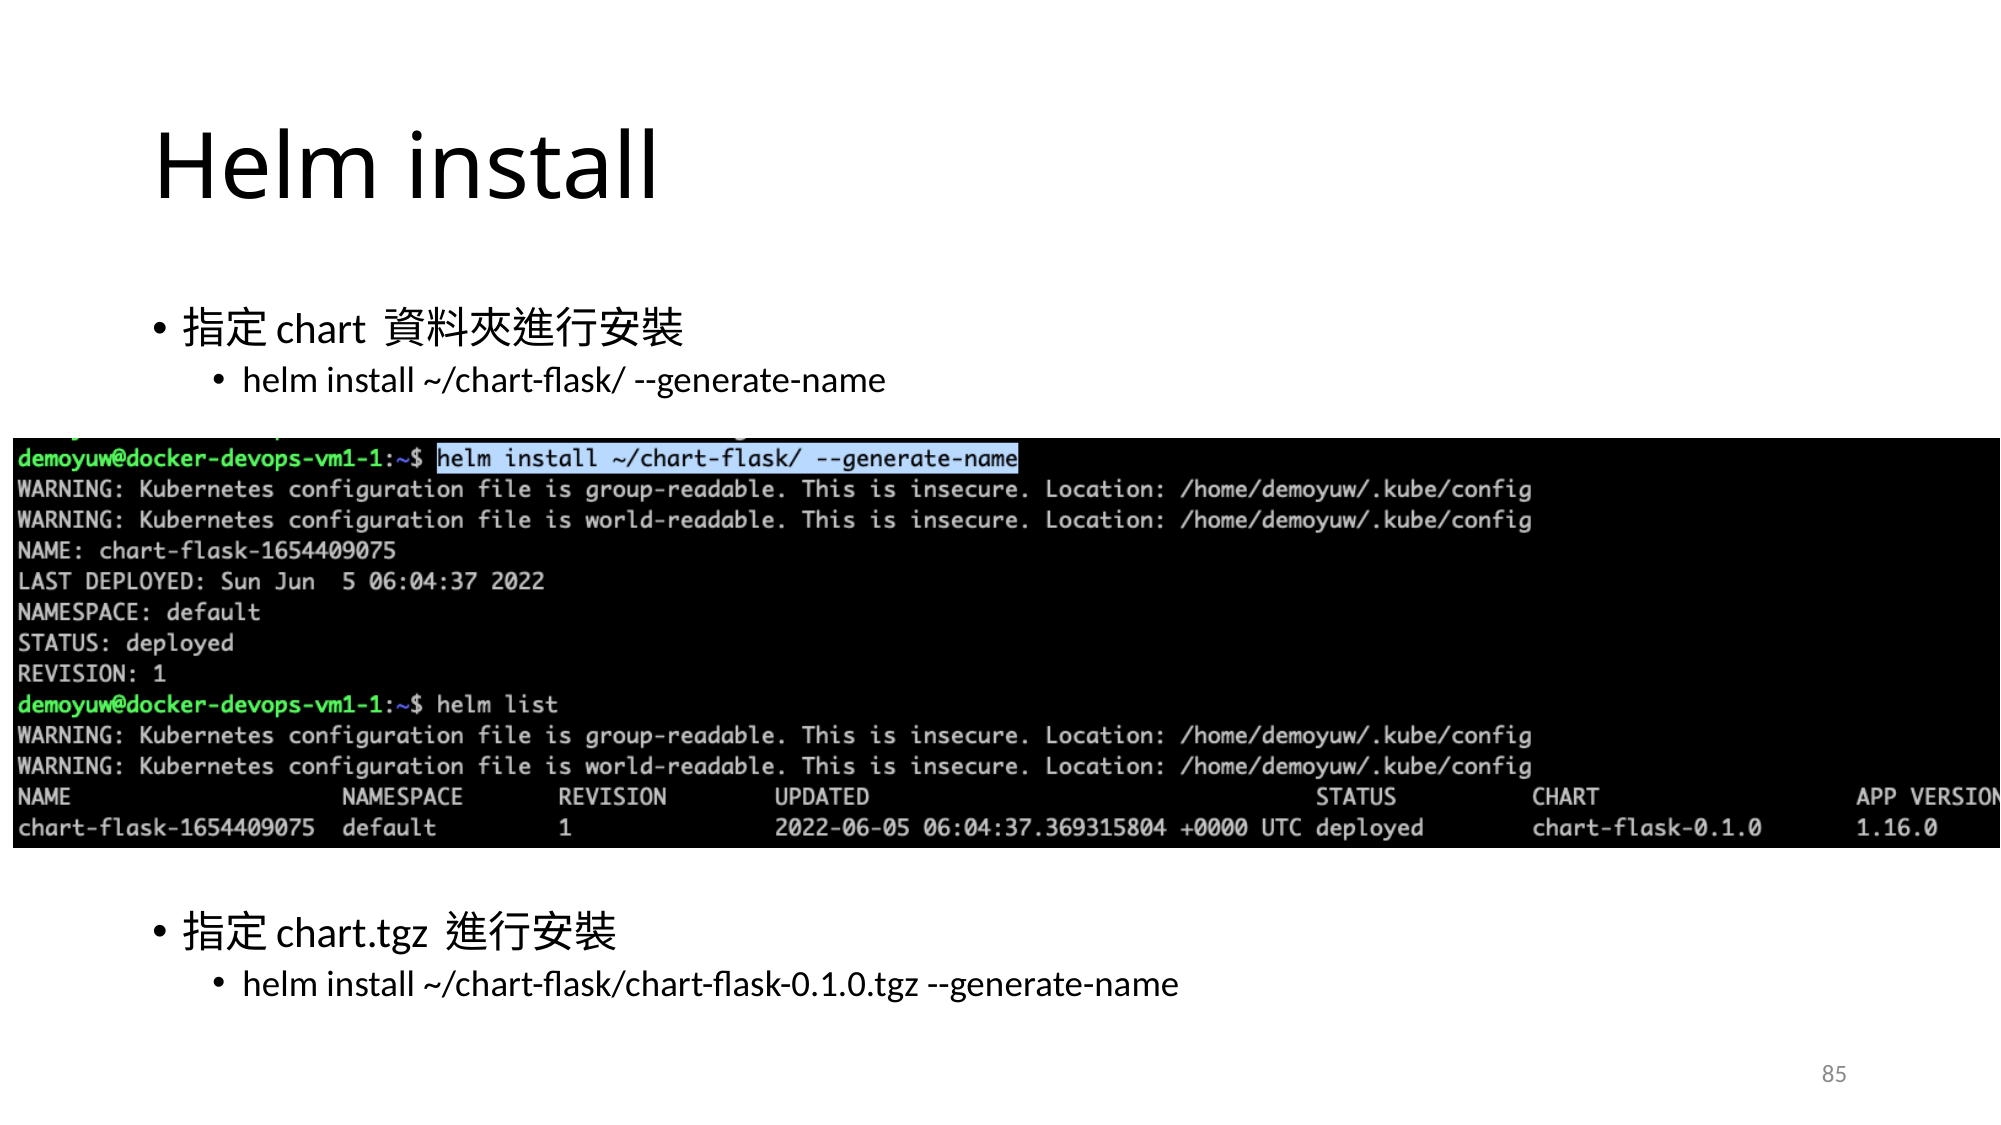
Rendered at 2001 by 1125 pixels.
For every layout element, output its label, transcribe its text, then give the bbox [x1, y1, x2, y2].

list 指定chart 資料夾進行安裝 helm install ~/chart-flask/ --generate-name 指定chart.tgz 進行安裝 helm install ~/chart-flask/chart-flask-0.1.0.tgz --generate-name [137, 848, 1863, 1014]
slide_number 85 [1412, 1042, 1863, 1103]
title Helm install [137, 59, 1863, 278]
picture [13, 438, 2000, 848]
list 指定chart 資料夾進行安裝 helm install ~/chart-flask/ --generate-name 指定chart.tgz 進行安裝 helm install ~/chart-flask/chart-flask-0.1.0.tgz --generate-name [137, 299, 1863, 438]
